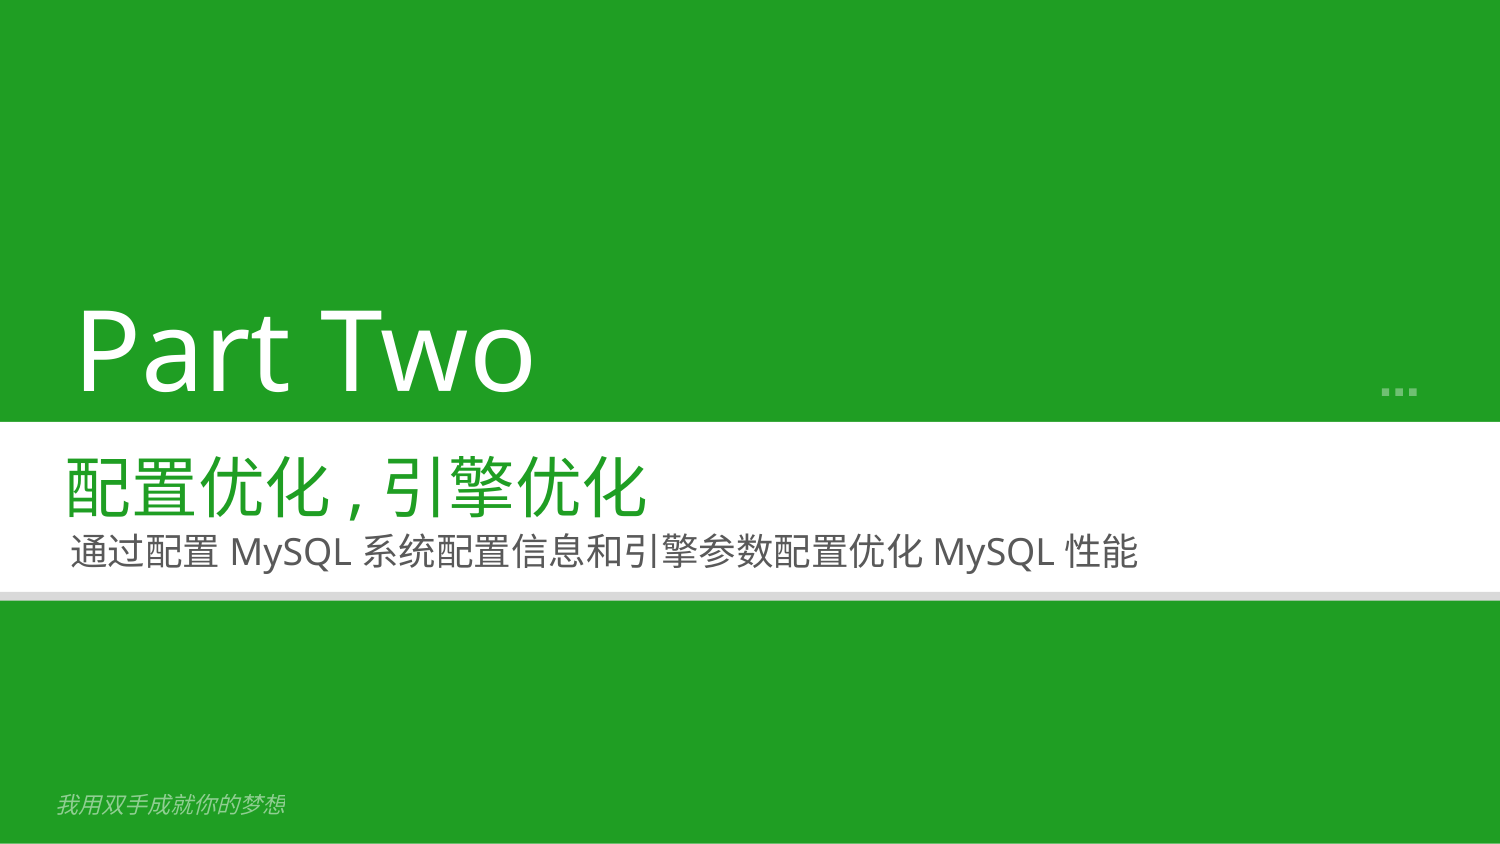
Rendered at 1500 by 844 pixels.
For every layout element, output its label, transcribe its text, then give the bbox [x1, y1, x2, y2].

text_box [62, 438, 1143, 582]
text_box Part Two [58, 271, 553, 422]
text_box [1381, 388, 1417, 397]
text_box [0, 420, 1500, 590]
text_box [0, 590, 1500, 603]
text_box [0, 603, 1500, 844]
text_box 我用双手成就你的梦想 [40, 783, 301, 826]
text_box [0, 0, 1500, 420]
